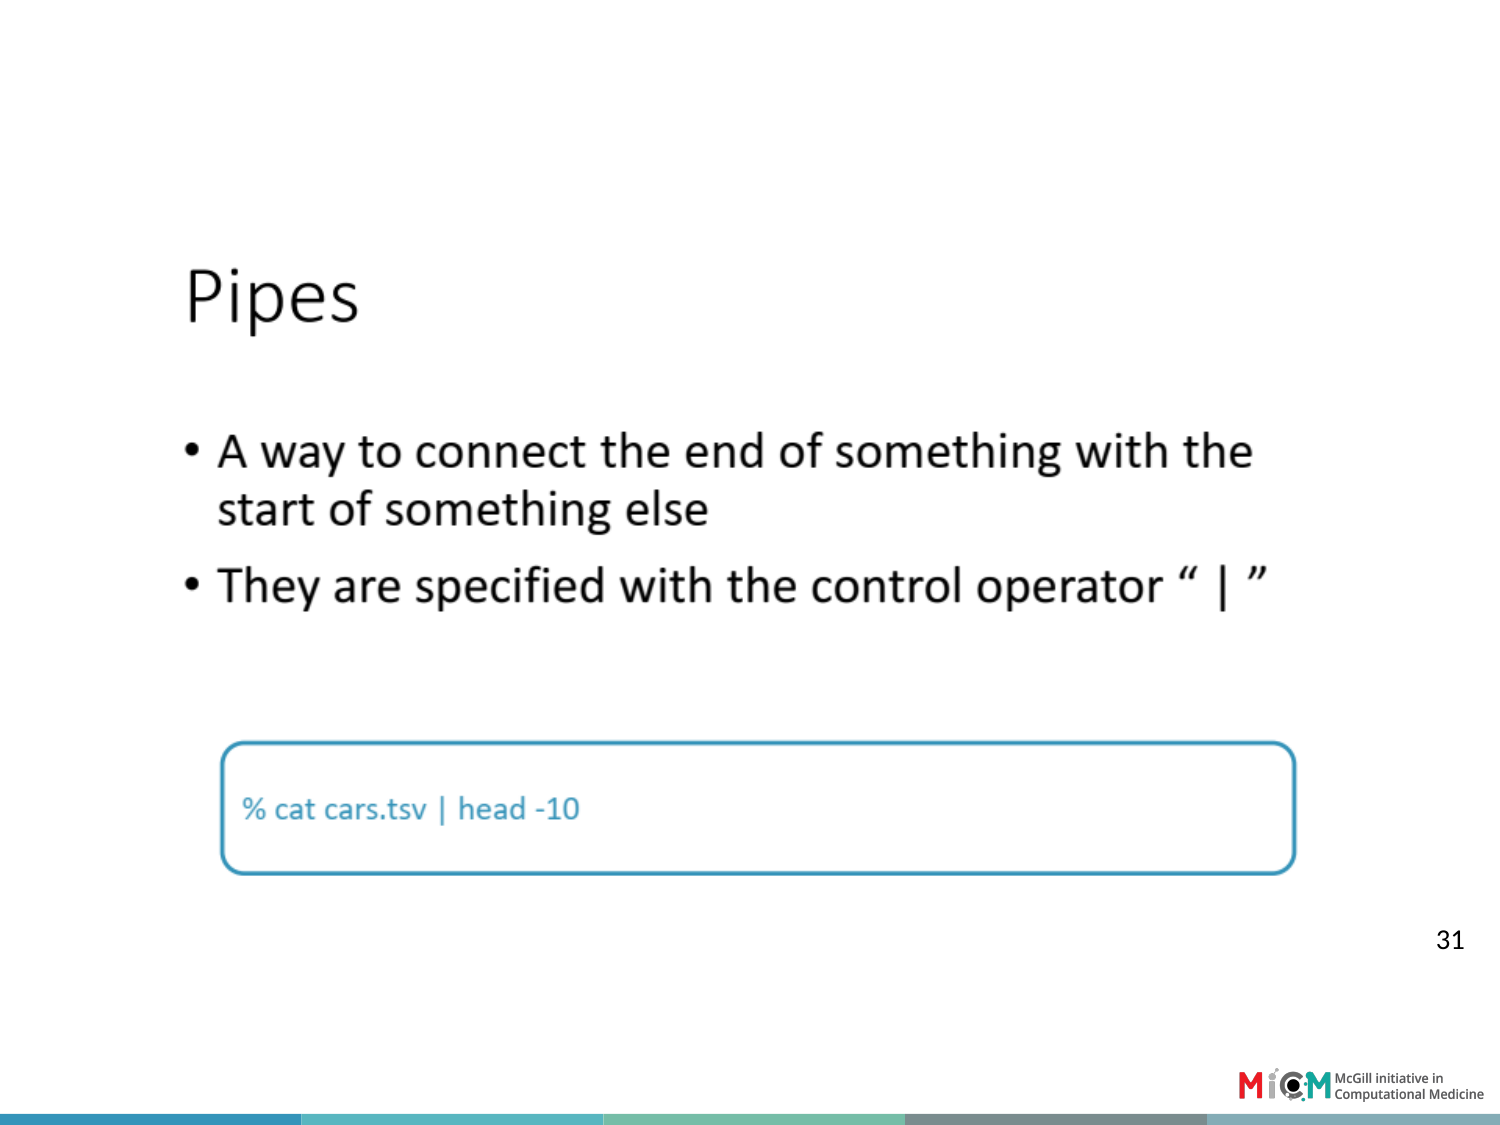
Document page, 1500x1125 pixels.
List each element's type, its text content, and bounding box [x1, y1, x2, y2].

picture [124, 199, 1376, 926]
slide_number 31 [1389, 905, 1480, 971]
picture [1211, 1051, 1500, 1122]
